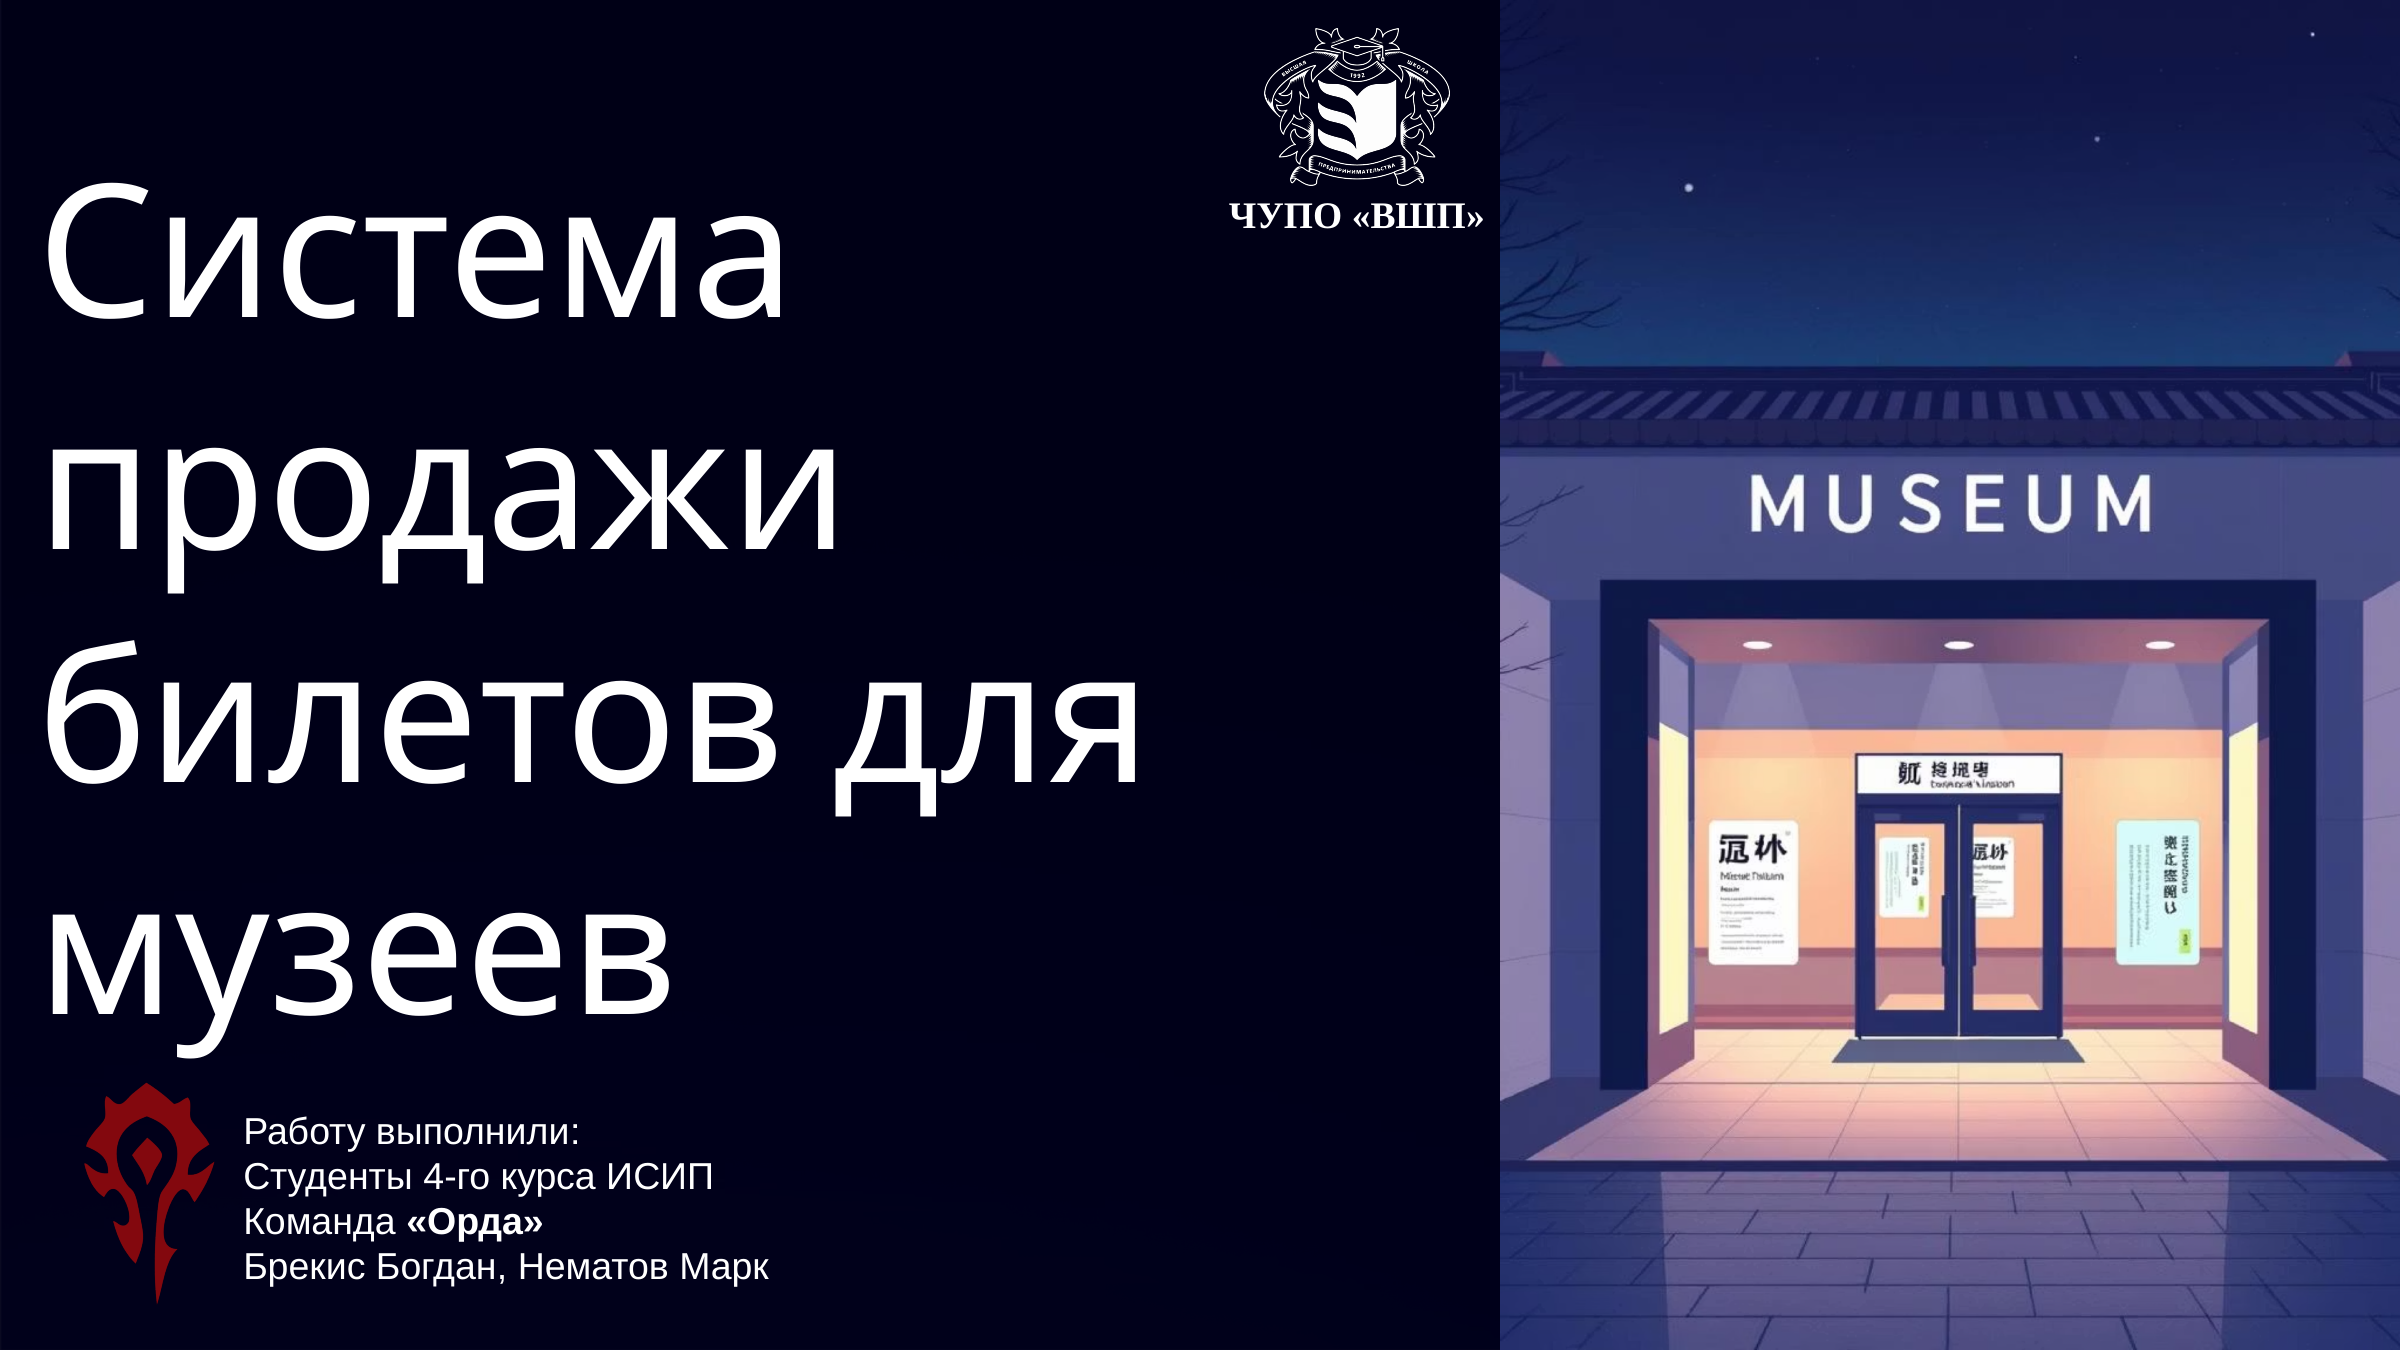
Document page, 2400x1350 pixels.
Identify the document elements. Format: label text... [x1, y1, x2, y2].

picture [71, 1081, 227, 1307]
text_box Работу выполнили: Студенты 4-го курса ИСИП Команда «Орда» Брекис Богдан, Нематов Марк [243, 1107, 1483, 1227]
text_box ЧУПО «ВШП» [1214, 183, 1499, 243]
picture [1264, 28, 1450, 186]
picture [1499, 0, 2400, 1350]
text_box Система продажи билетов для музеев [37, 122, 1277, 1053]
